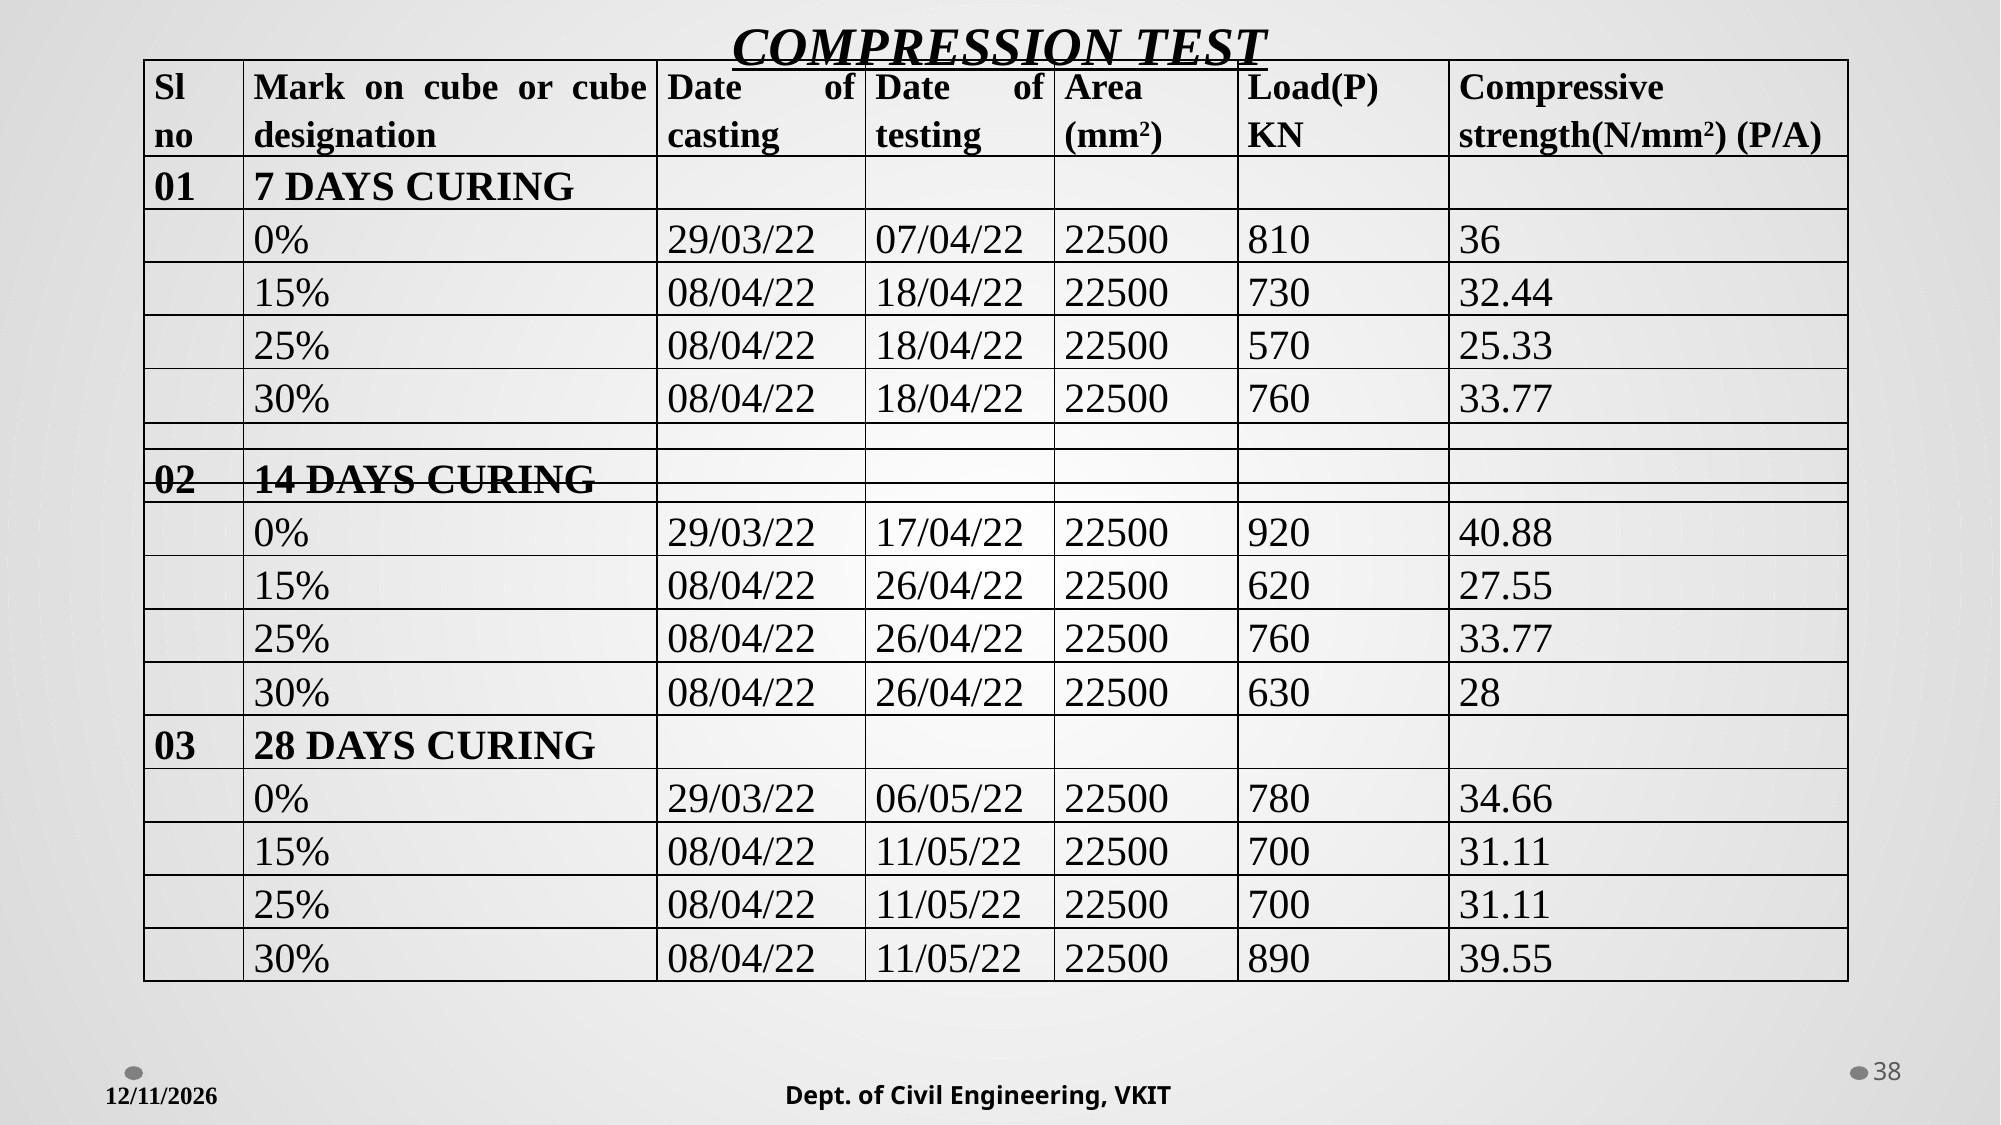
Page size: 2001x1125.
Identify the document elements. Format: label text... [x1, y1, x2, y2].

table_cell 03 [145, 716, 243, 768]
table_cell [145, 263, 243, 314]
table_cell 700 [1239, 823, 1448, 874]
table_cell 780 [1239, 769, 1448, 821]
table_cell 26/04/22 [866, 556, 1054, 608]
table_cell 15% [244, 556, 656, 608]
table_cell [866, 424, 1054, 482]
table_cell [145, 876, 243, 927]
table_cell [1055, 424, 1237, 482]
table_cell [1450, 716, 1847, 768]
table_cell 810 [1239, 210, 1448, 261]
table_cell [145, 610, 243, 661]
table_cell 11/05/22 [866, 876, 1054, 927]
table_cell 22500 [1055, 263, 1237, 314]
table_header [1450, 484, 1847, 501]
table_cell 33.77 [1450, 610, 1847, 661]
table_cell [1450, 157, 1847, 208]
table_header [1239, 484, 1448, 501]
table_cell 31.11 [1450, 823, 1847, 874]
table_cell 28 [1450, 663, 1847, 714]
table_cell 22500 [1055, 316, 1237, 368]
table_cell 27.55 [1450, 556, 1847, 608]
table_cell 08/04/22 [658, 316, 865, 368]
table_cell 08/04/22 [658, 663, 865, 714]
table_cell 760 [1239, 610, 1448, 661]
table_cell 22500 [1055, 929, 1237, 980]
table_cell 08/04/22 [658, 876, 865, 927]
table_cell 22500 [1055, 823, 1237, 874]
table_cell [1055, 716, 1237, 768]
table_cell 36 [1450, 210, 1847, 261]
table_cell 08/04/22 [658, 823, 865, 874]
table_header 02 [145, 484, 243, 501]
table_cell [658, 716, 865, 768]
table_cell 08/04/22 [658, 929, 865, 980]
footer Dept. of Civil Engineering, VKIT [777, 1065, 1351, 1125]
title COMPRESSION TEST [99, 0, 1900, 84]
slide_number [63, 1065, 226, 1125]
table_cell 22500 [1055, 769, 1237, 821]
table_cell 26/04/22 [866, 610, 1054, 661]
table_cell 40.88 [1450, 503, 1847, 555]
table_cell [145, 369, 243, 422]
table_cell [1239, 424, 1448, 482]
table_cell [145, 316, 243, 368]
table_cell 620 [1239, 556, 1448, 608]
table_cell [145, 503, 243, 555]
table_cell [145, 929, 243, 980]
table_cell [658, 424, 865, 482]
table_cell 34.66 [1450, 769, 1847, 821]
table_cell 25% [244, 316, 656, 368]
table_cell 39.55 [1450, 929, 1847, 980]
table_cell 11/05/22 [866, 929, 1054, 980]
table_cell 0% [244, 769, 656, 821]
table_header [658, 484, 865, 501]
table_header Load(P) KN [1239, 61, 1448, 155]
table_cell 18/04/22 [866, 316, 1054, 368]
table_cell 0% [244, 210, 656, 261]
table_cell 29/03/22 [658, 503, 865, 555]
table_cell 08/04/22 [658, 263, 865, 314]
table_cell 0% [244, 503, 656, 555]
table_cell 11/05/22 [866, 823, 1054, 874]
table_cell [145, 556, 243, 608]
table_cell [866, 157, 1054, 208]
table_cell 30% [244, 663, 656, 714]
table_header Sl no [145, 61, 243, 155]
table_cell [145, 823, 243, 874]
table_cell 22500 [1055, 663, 1237, 714]
table_header [1055, 484, 1237, 501]
table_cell 30% [244, 929, 656, 980]
table_cell 700 [1239, 876, 1448, 927]
table_cell 01 [145, 157, 243, 208]
table_cell [145, 424, 243, 482]
slide_number 38 [1868, 1042, 1992, 1103]
table_cell 29/03/22 [658, 210, 865, 261]
table_cell 25% [244, 876, 656, 927]
table_cell 25% [244, 610, 656, 661]
table_header Area (mm2) [1055, 61, 1237, 155]
table_cell 22500 [1055, 210, 1237, 261]
table_cell 07/04/22 [866, 210, 1054, 261]
table_cell 7 DAYS CURING [244, 157, 656, 208]
table_cell 06/05/22 [866, 769, 1054, 821]
table_cell 22500 [1055, 503, 1237, 555]
table_cell 15% [244, 263, 656, 314]
table_cell [145, 769, 243, 821]
table_cell 920 [1239, 503, 1448, 555]
table_cell 570 [1239, 316, 1448, 368]
table_cell [1450, 424, 1847, 482]
table_cell 08/04/22 [658, 369, 865, 422]
table_cell 26/04/22 [866, 663, 1054, 714]
table_cell 22500 [1055, 876, 1237, 927]
table_cell [145, 663, 243, 714]
table_cell [866, 716, 1054, 768]
table_header Compressive strength(N/mm2) (P/A) [1450, 61, 1847, 155]
table_cell 22500 [1055, 556, 1237, 608]
table_cell 08/04/22 [658, 610, 865, 661]
table_cell 31.11 [1450, 876, 1847, 927]
table_cell 30% [244, 369, 656, 422]
table_cell 33.77 [1450, 369, 1847, 422]
table_cell 22500 [1055, 369, 1237, 422]
table_cell 18/04/22 [866, 263, 1054, 314]
table_cell 28 DAYS CURING [244, 716, 656, 768]
table_cell [145, 210, 243, 261]
table_cell [1055, 157, 1237, 208]
table_header Date of casting [658, 61, 865, 155]
table_cell 730 [1239, 263, 1448, 314]
table_header Mark on cube or cube designation [244, 61, 656, 155]
table_cell [1239, 716, 1448, 768]
table_cell 760 [1239, 369, 1448, 422]
table_cell 890 [1239, 929, 1448, 980]
table_header Date of testing [866, 61, 1054, 155]
table_cell 18/04/22 [866, 369, 1054, 422]
table_cell 29/03/22 [658, 769, 865, 821]
table_cell [658, 157, 865, 208]
table_cell 630 [1239, 663, 1448, 714]
table_header 14 DAYS CURING [244, 484, 656, 501]
table_cell 17/04/22 [866, 503, 1054, 555]
table_cell [244, 424, 656, 482]
table_cell 08/04/22 [658, 556, 865, 608]
table_cell 15% [244, 823, 656, 874]
table_cell [1239, 157, 1448, 208]
table_cell 25.33 [1450, 316, 1847, 368]
table_cell 32.44 [1450, 263, 1847, 314]
table_header [866, 484, 1054, 501]
table_cell 22500 [1055, 610, 1237, 661]
